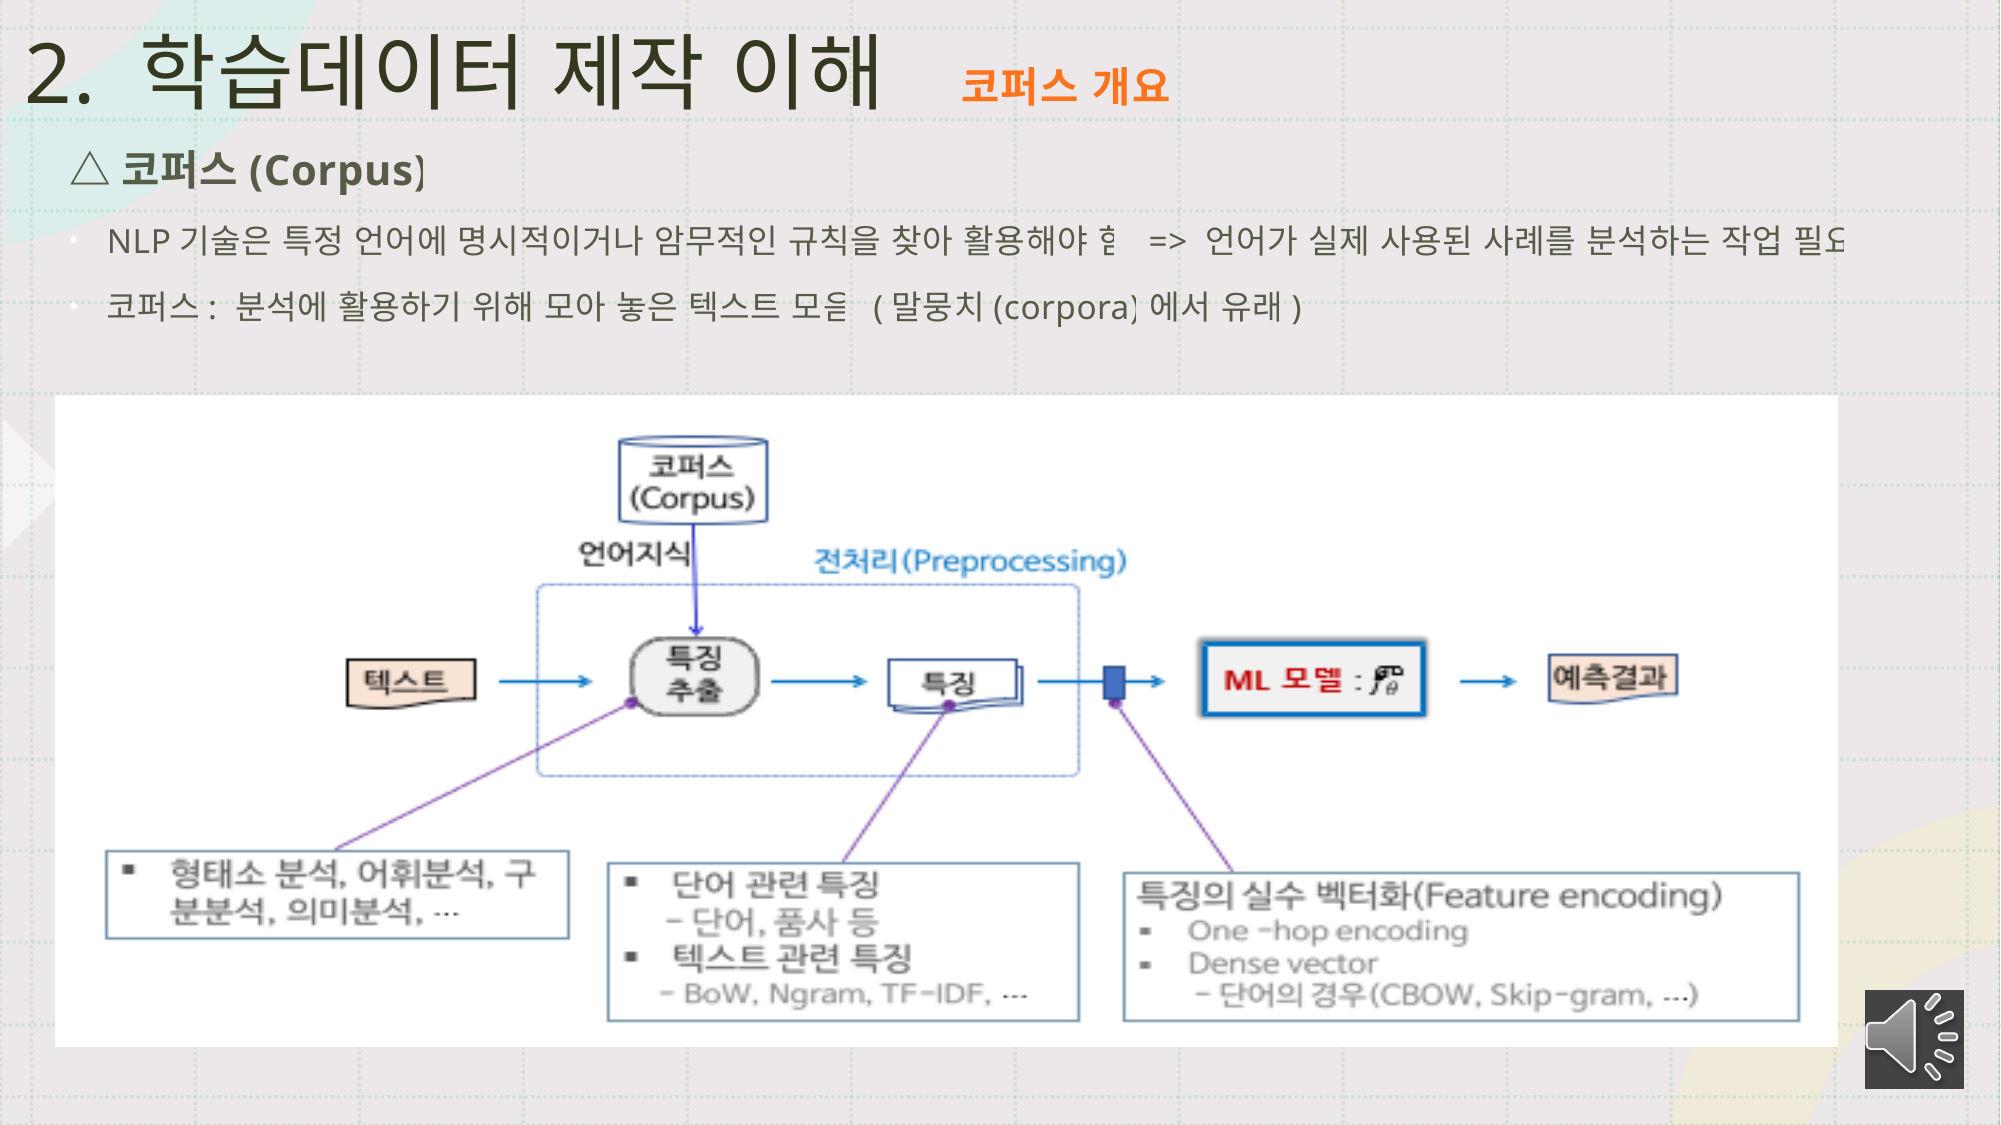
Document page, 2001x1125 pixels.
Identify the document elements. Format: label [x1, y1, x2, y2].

picture [55, 395, 1838, 1047]
text_box [0, 0, 2000, 1125]
picture [1864, 989, 1965, 1090]
